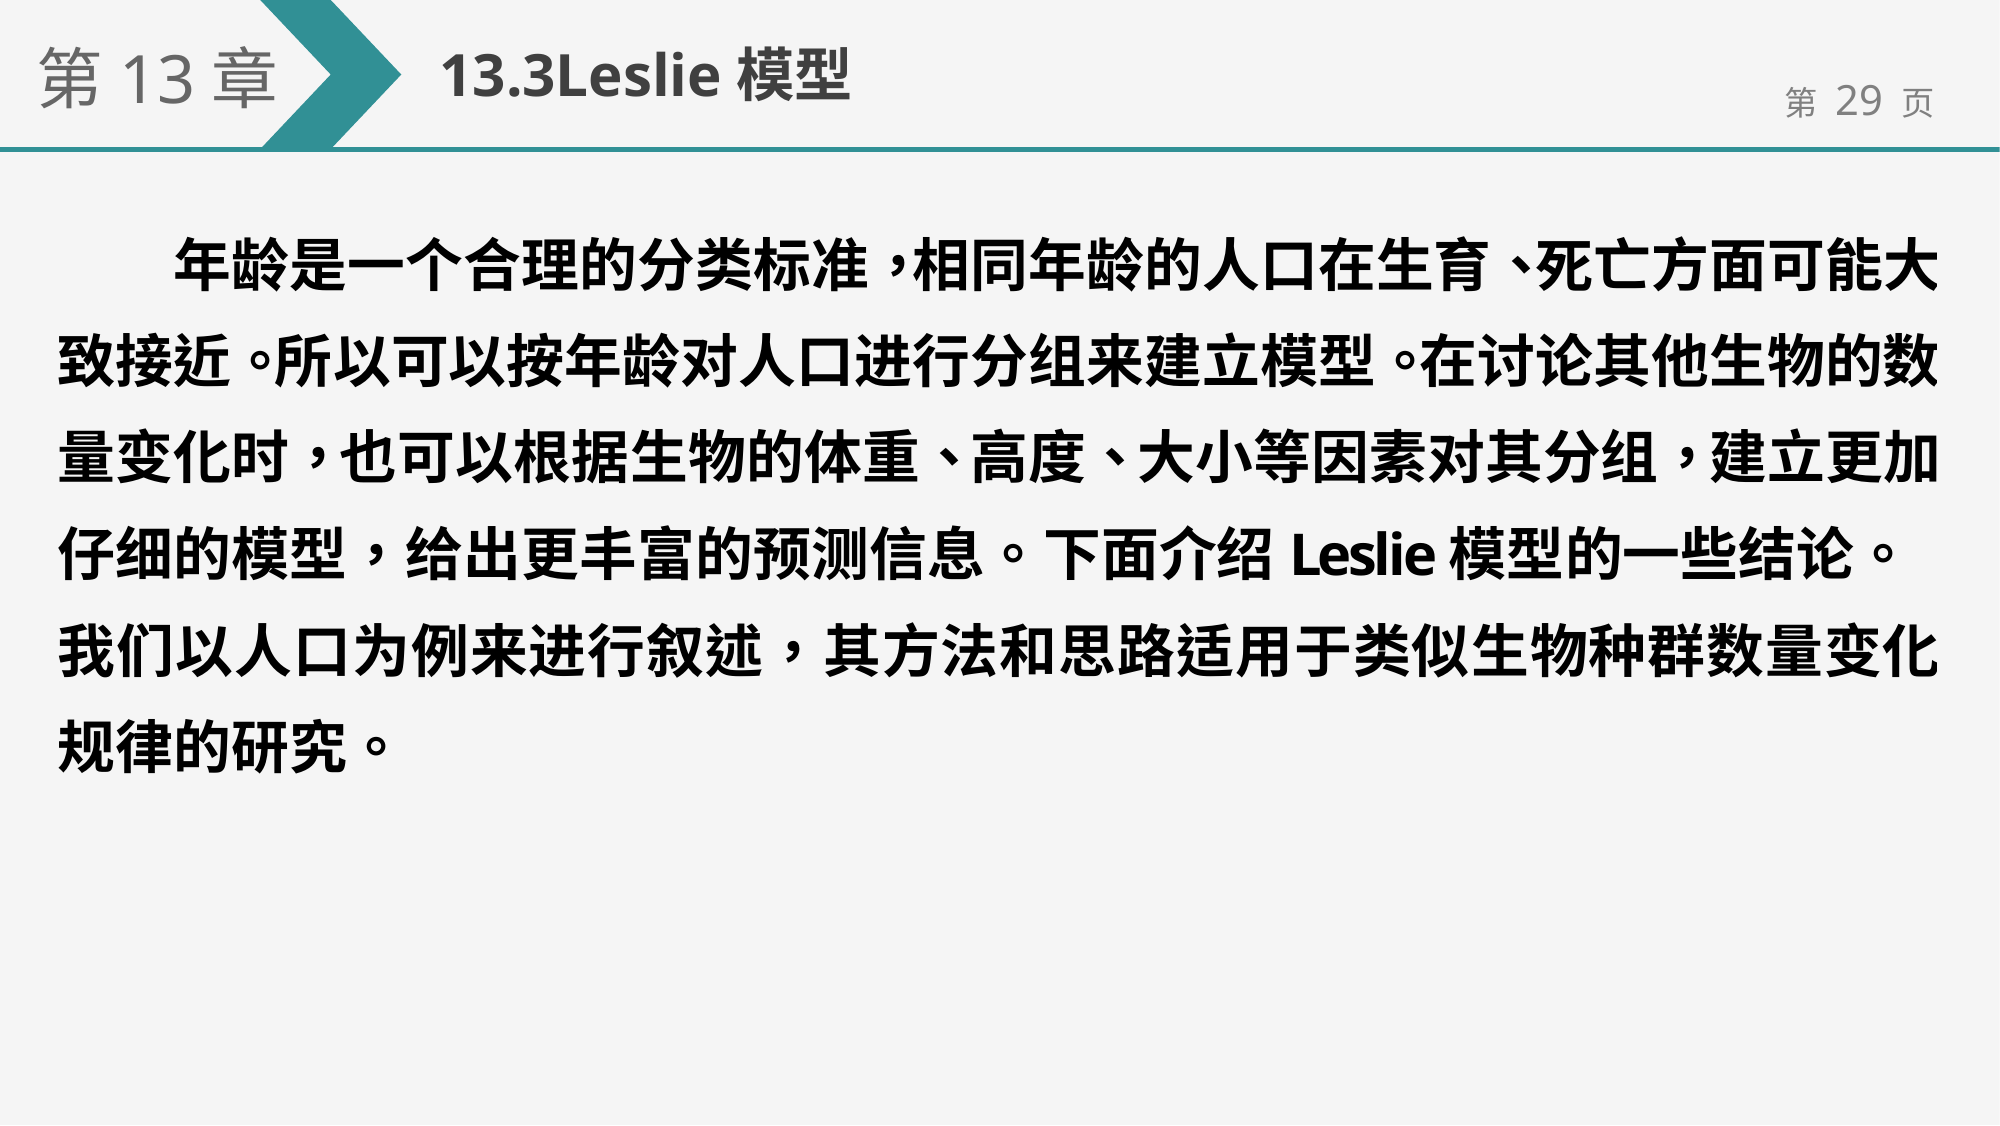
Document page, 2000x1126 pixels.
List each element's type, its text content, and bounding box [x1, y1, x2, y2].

text_box 第13章 [21, 29, 294, 125]
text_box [57, 217, 1937, 861]
text_box 13.3Leslie模型 [424, 31, 1366, 116]
text_box [258, 0, 403, 148]
